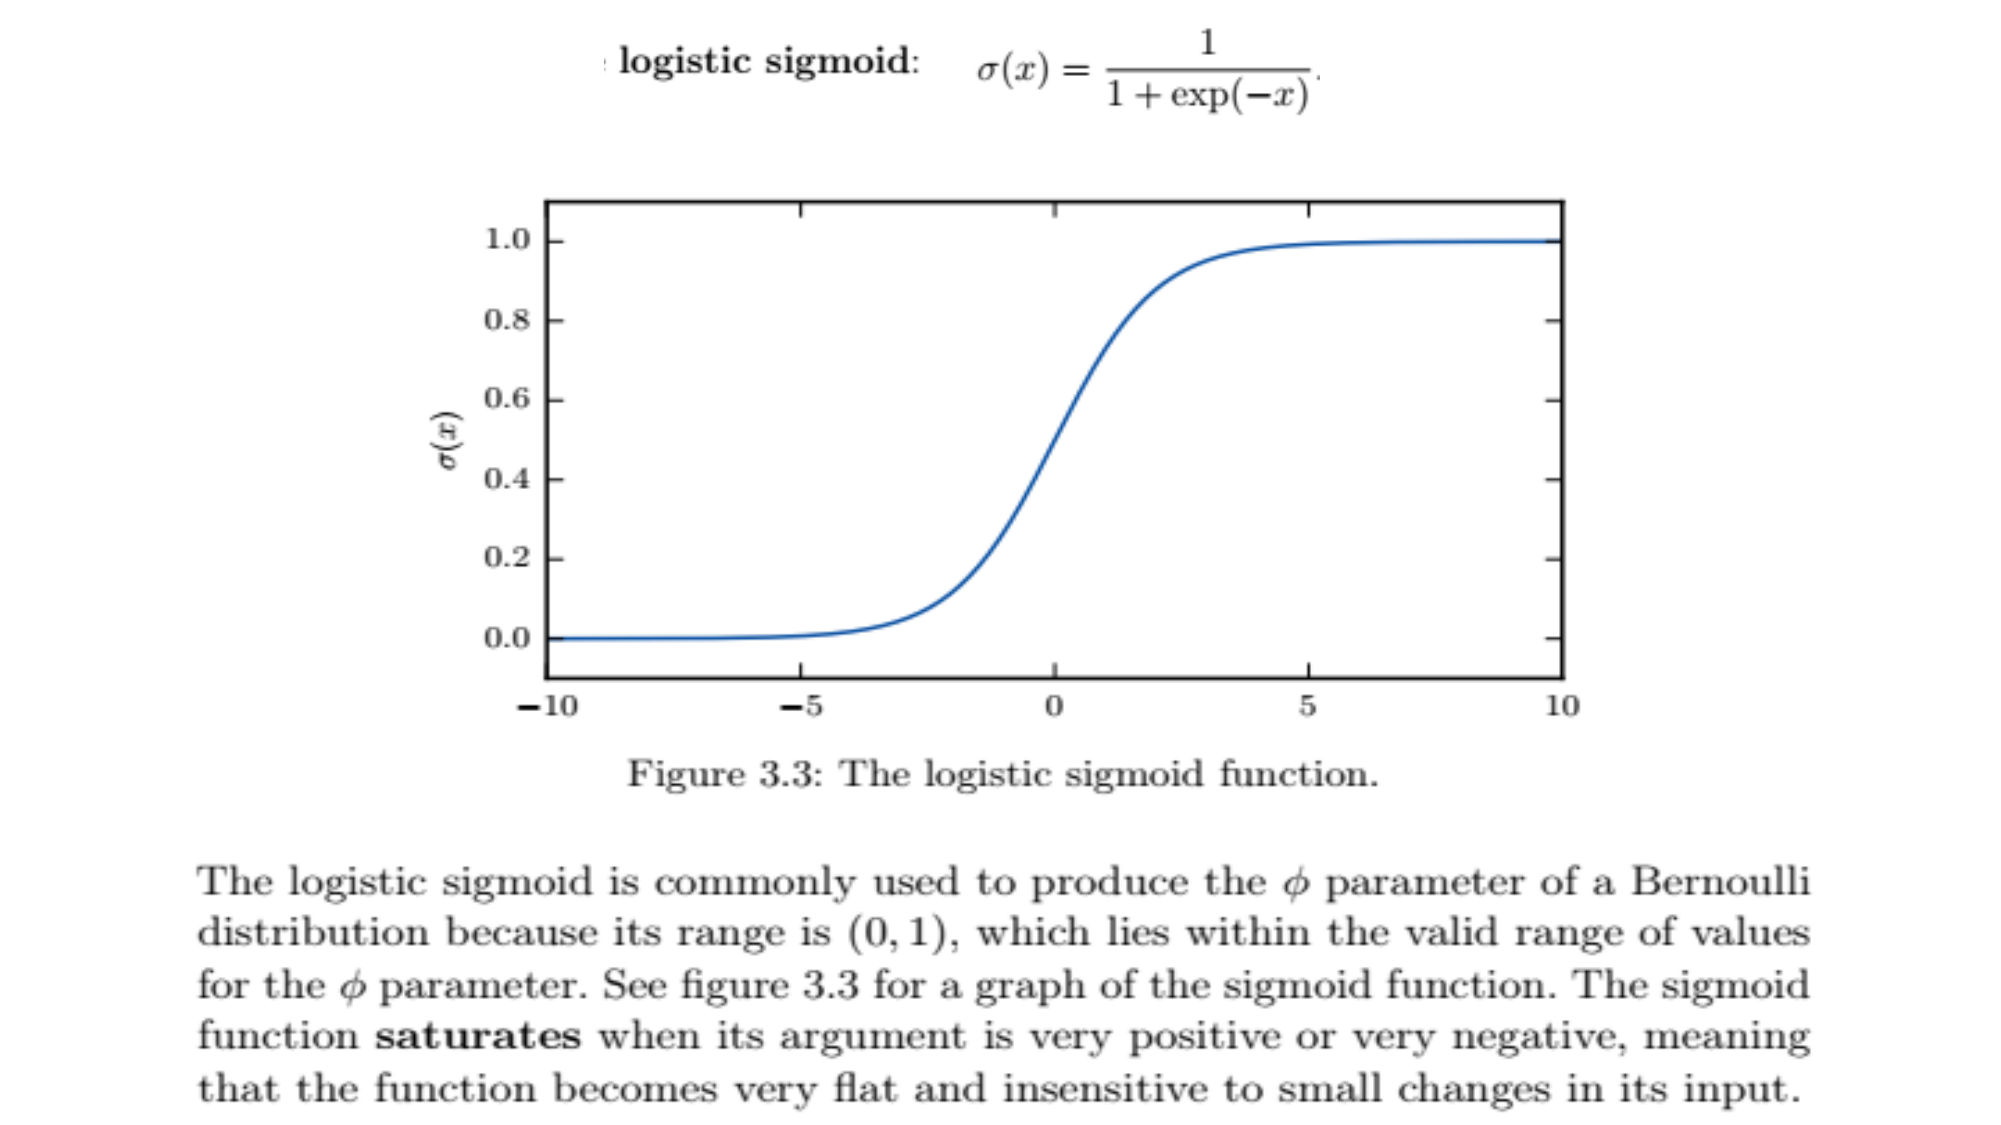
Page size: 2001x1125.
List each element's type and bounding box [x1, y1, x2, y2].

picture [152, 0, 1847, 1125]
